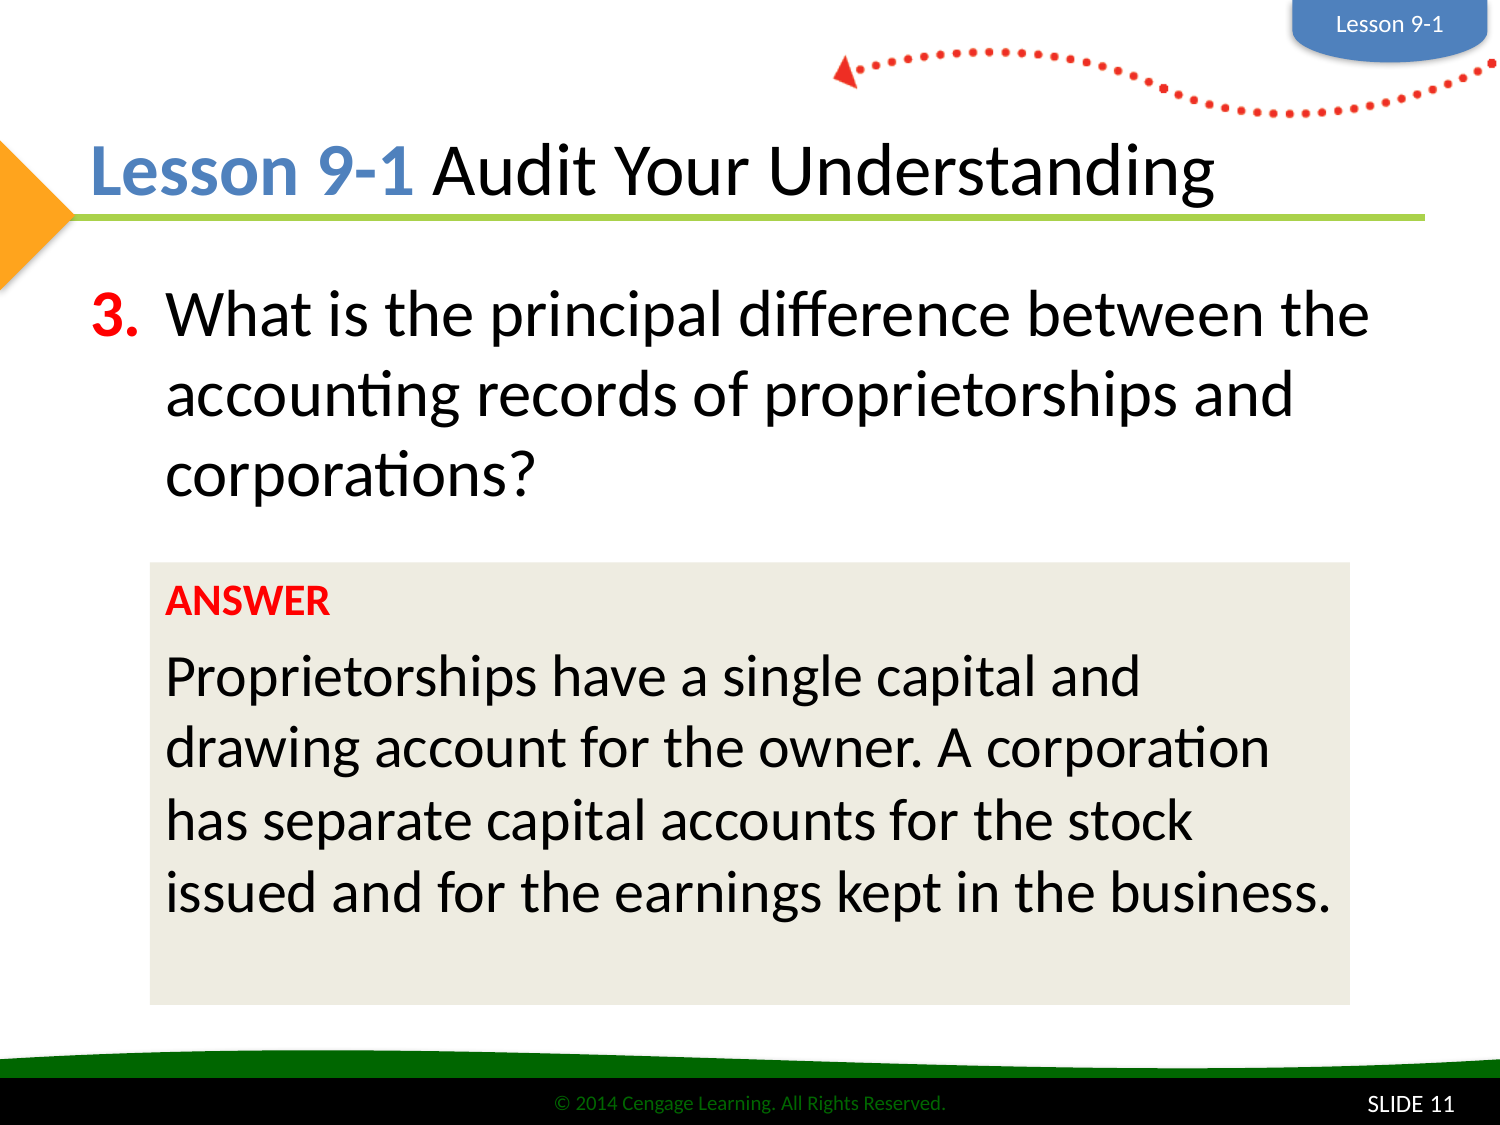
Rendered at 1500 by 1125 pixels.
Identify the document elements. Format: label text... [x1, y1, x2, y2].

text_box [1292, 0, 1488, 63]
list 3. What is the principal difference between the accounting records of proprietorships and corporations? [75, 262, 1425, 1005]
text_box [0, 138, 78, 293]
text_box ANSWER Proprietorships have a single capital and drawing account for the owner. A corporation has separate capital accounts for the stock issued and for the earnings kept in the business. [149, 562, 1350, 1005]
slide_number SLIDE 11 [1170, 1080, 1470, 1125]
title Lesson 9-1 Audit Your Understanding [75, 29, 1350, 218]
picture [827, 37, 1500, 126]
